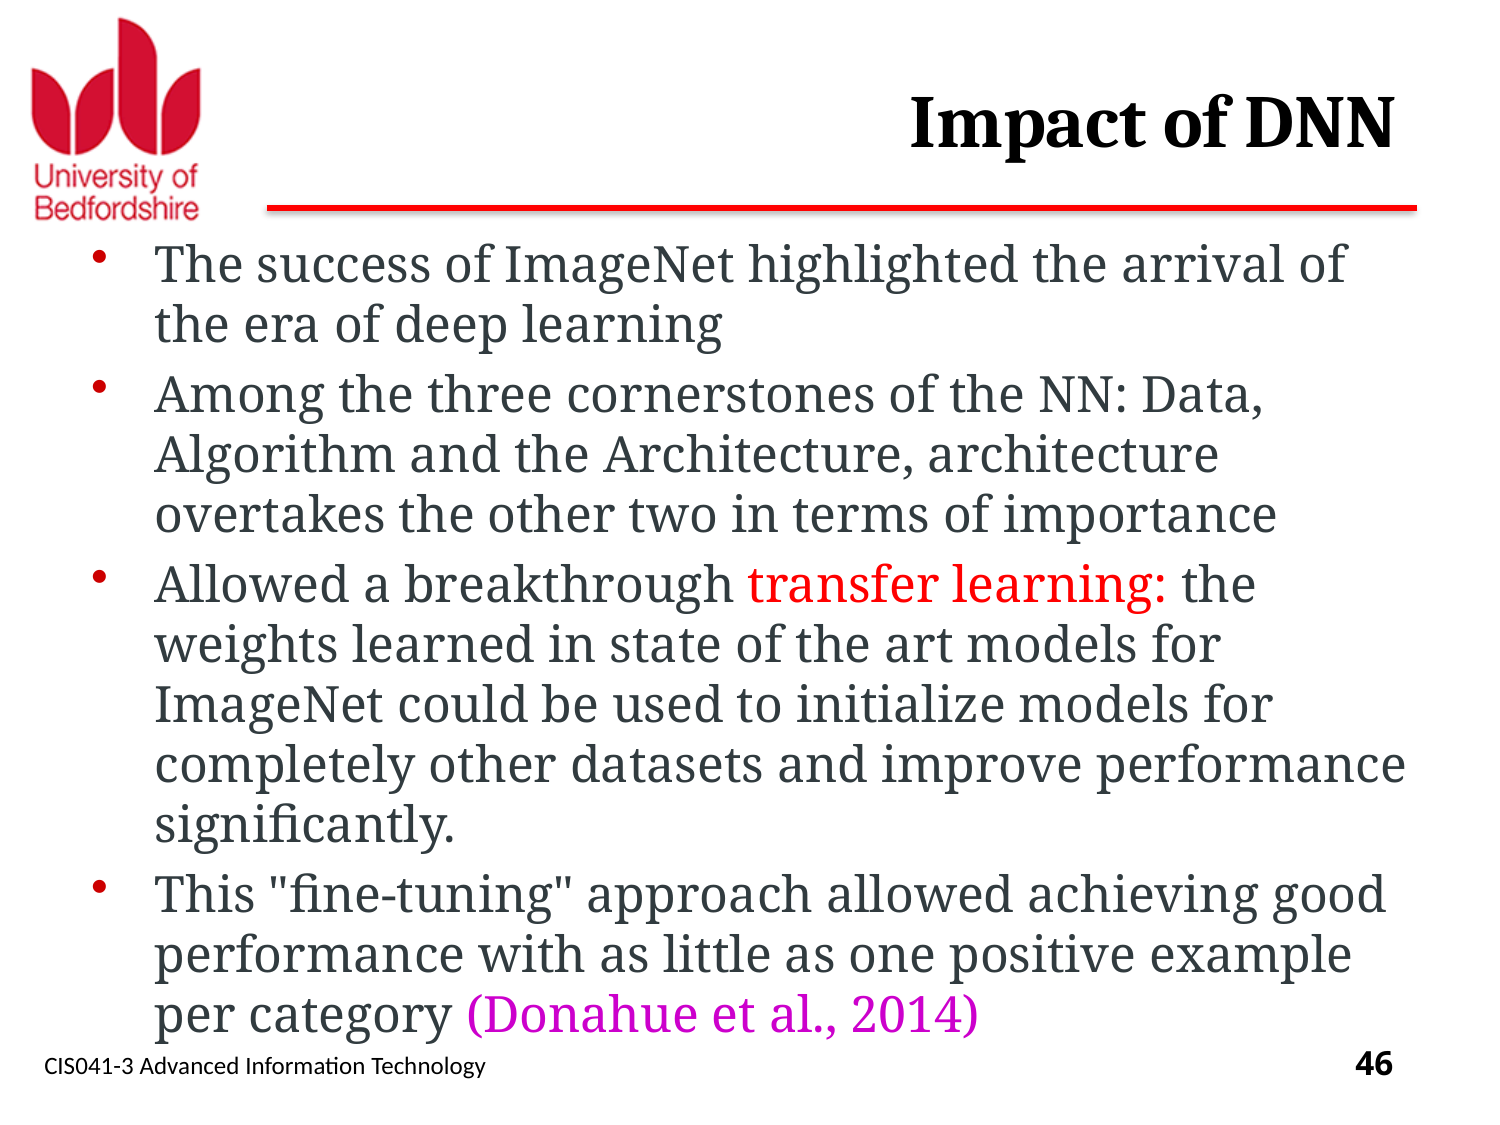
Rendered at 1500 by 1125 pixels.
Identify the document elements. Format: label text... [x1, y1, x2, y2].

title Impact of DNN [262, 61, 1413, 174]
list The success of ImageNet highlighted the arrival of the era of deep learning Among the three cornerstones of the NN: Data, Algorithm and the Architecture, architecture overtakes the other two in terms of importance Allowed a breakthrough transfer learning: the weights learned in state of the art models for ImageNet could be used to initialize models for completely other datasets and improve performance significantly. This "fine-tuning" approach allowed achieving good performance with as little as one positive example per category (Donahue et al., 2014) [76, 225, 1424, 994]
picture [0, 0, 237, 236]
footer CIS041-3 Advanced Information Technology [29, 1035, 514, 1095]
